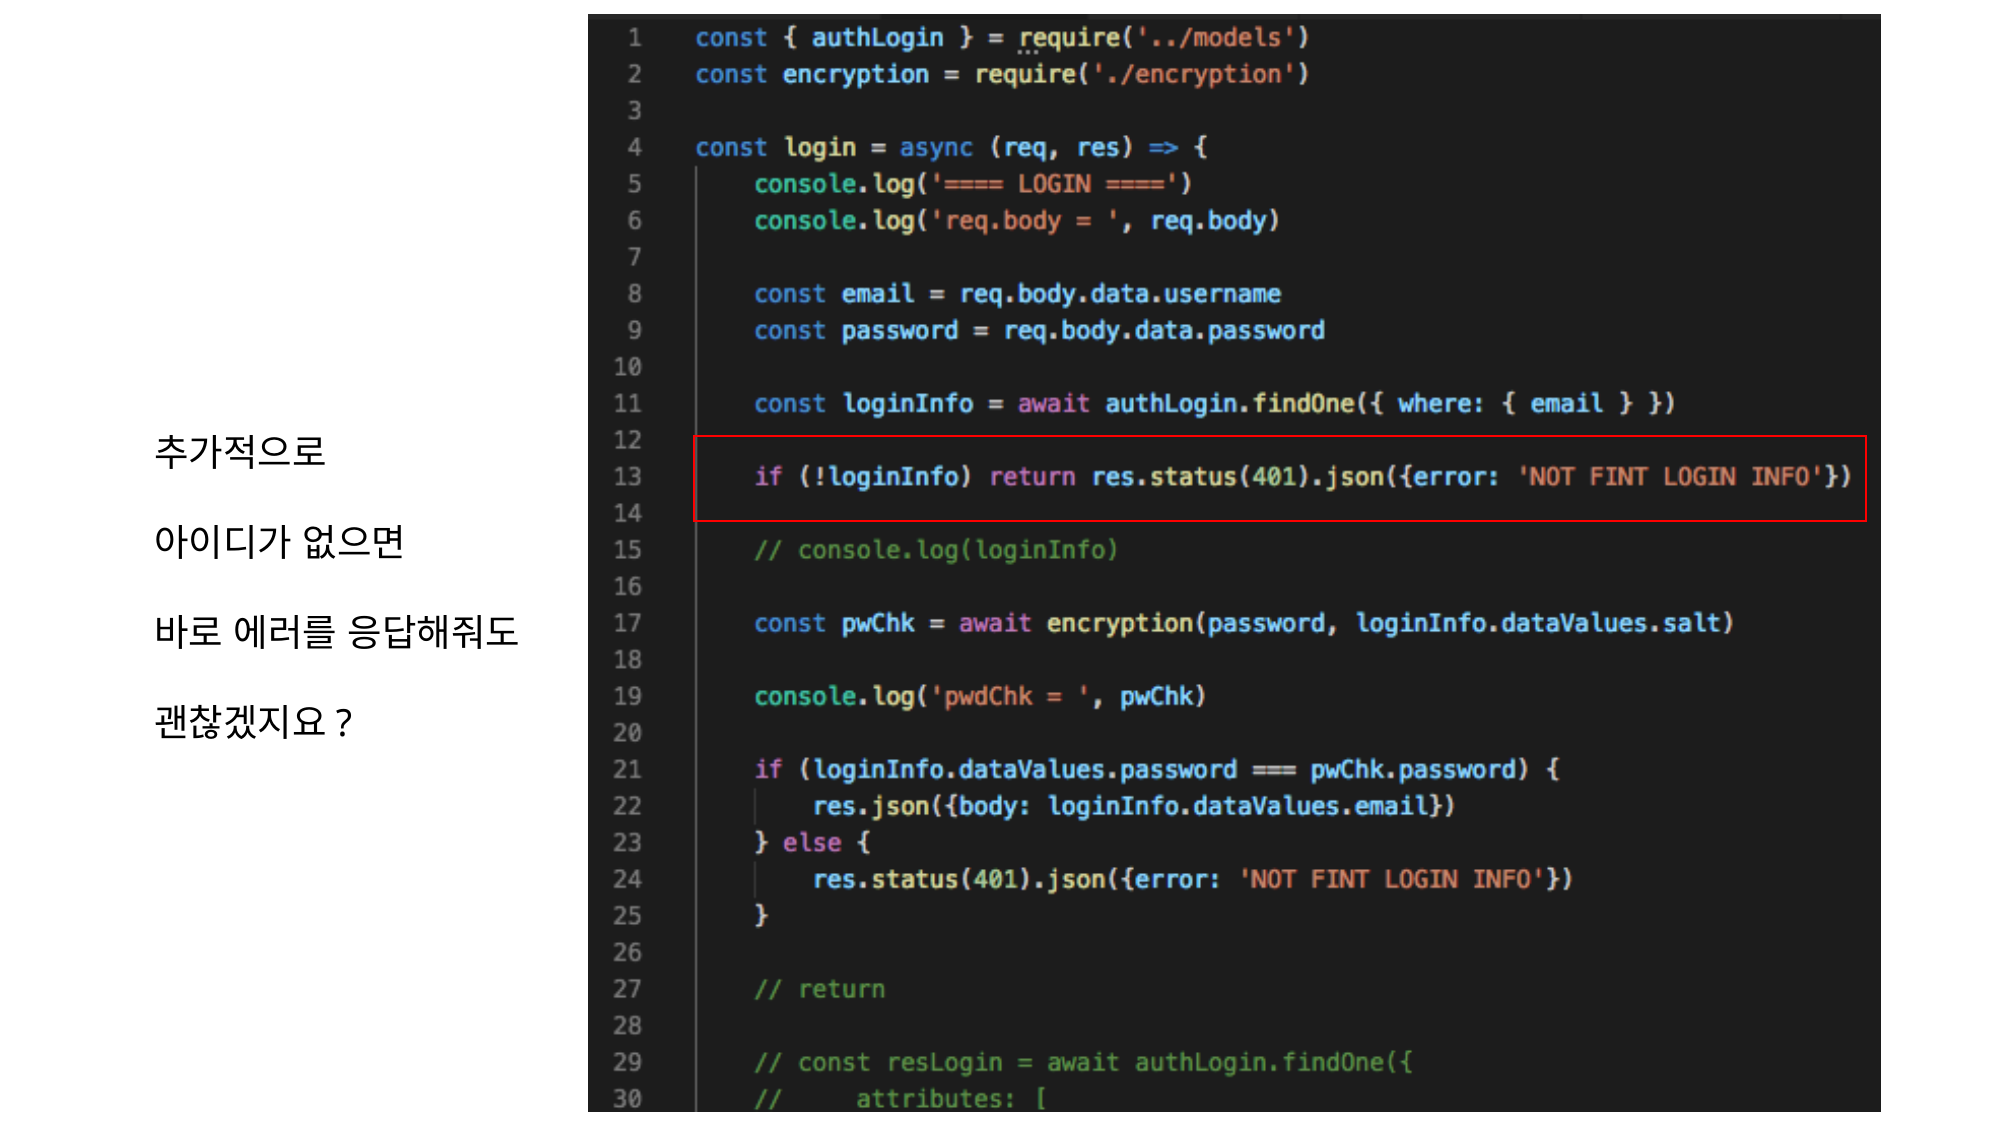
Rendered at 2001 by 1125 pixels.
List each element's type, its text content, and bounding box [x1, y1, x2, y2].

picture [588, 14, 1881, 1112]
text_box 추가적으로 아이디가 없으면 바로 에러를 응답해줘도 괜찮겠지요? [139, 421, 536, 752]
